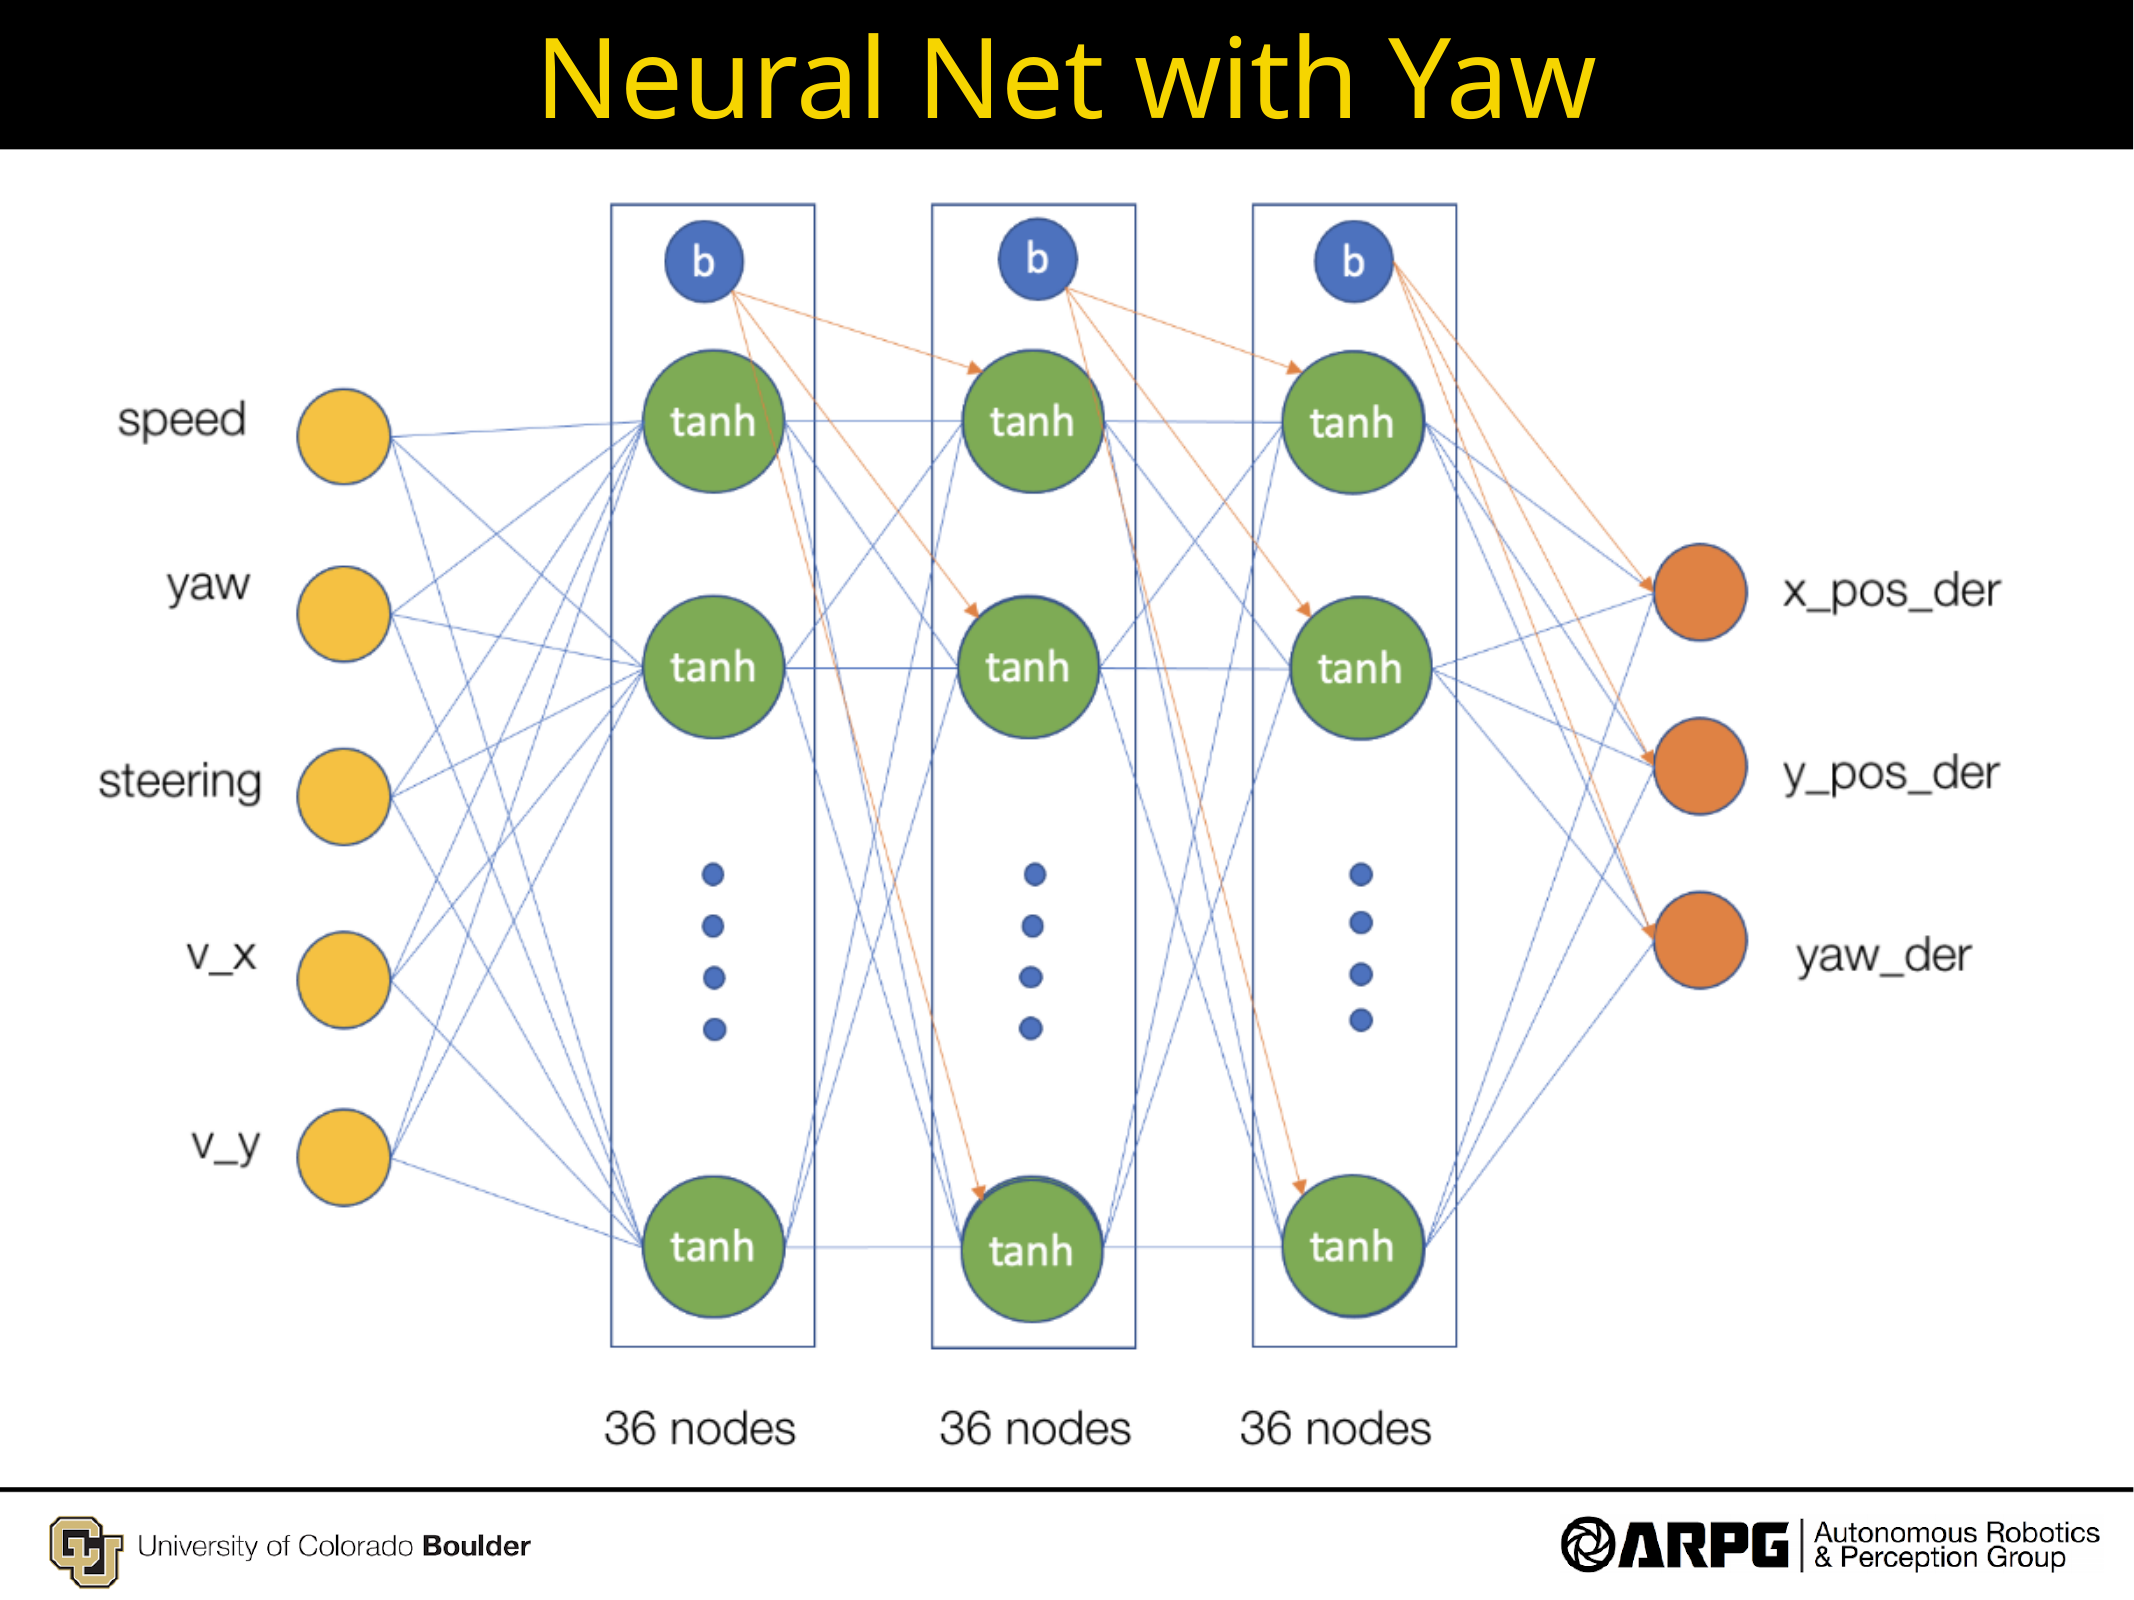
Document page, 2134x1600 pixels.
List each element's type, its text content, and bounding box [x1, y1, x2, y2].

picture [88, 182, 2045, 1463]
picture [0, 1486, 2134, 1600]
title Neural Net with Yaw [0, 0, 2134, 150]
